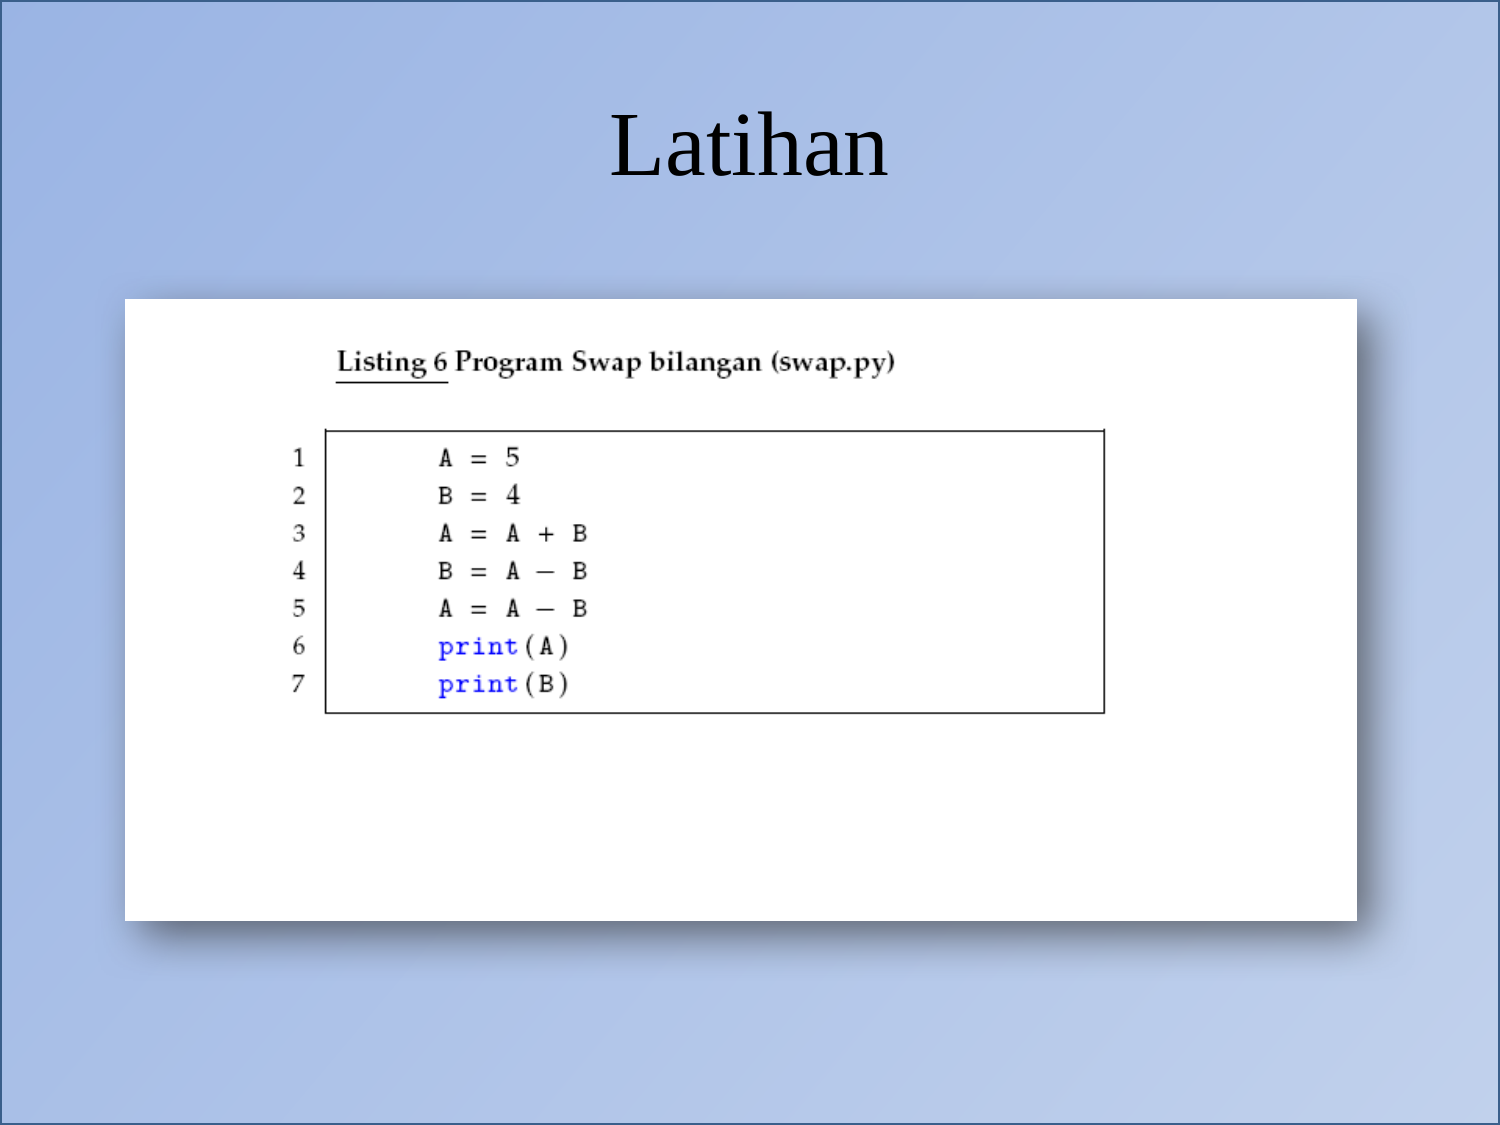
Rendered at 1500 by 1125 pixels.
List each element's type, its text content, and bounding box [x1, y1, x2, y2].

title Latihan [75, 45, 1425, 233]
picture [124, 299, 1357, 921]
